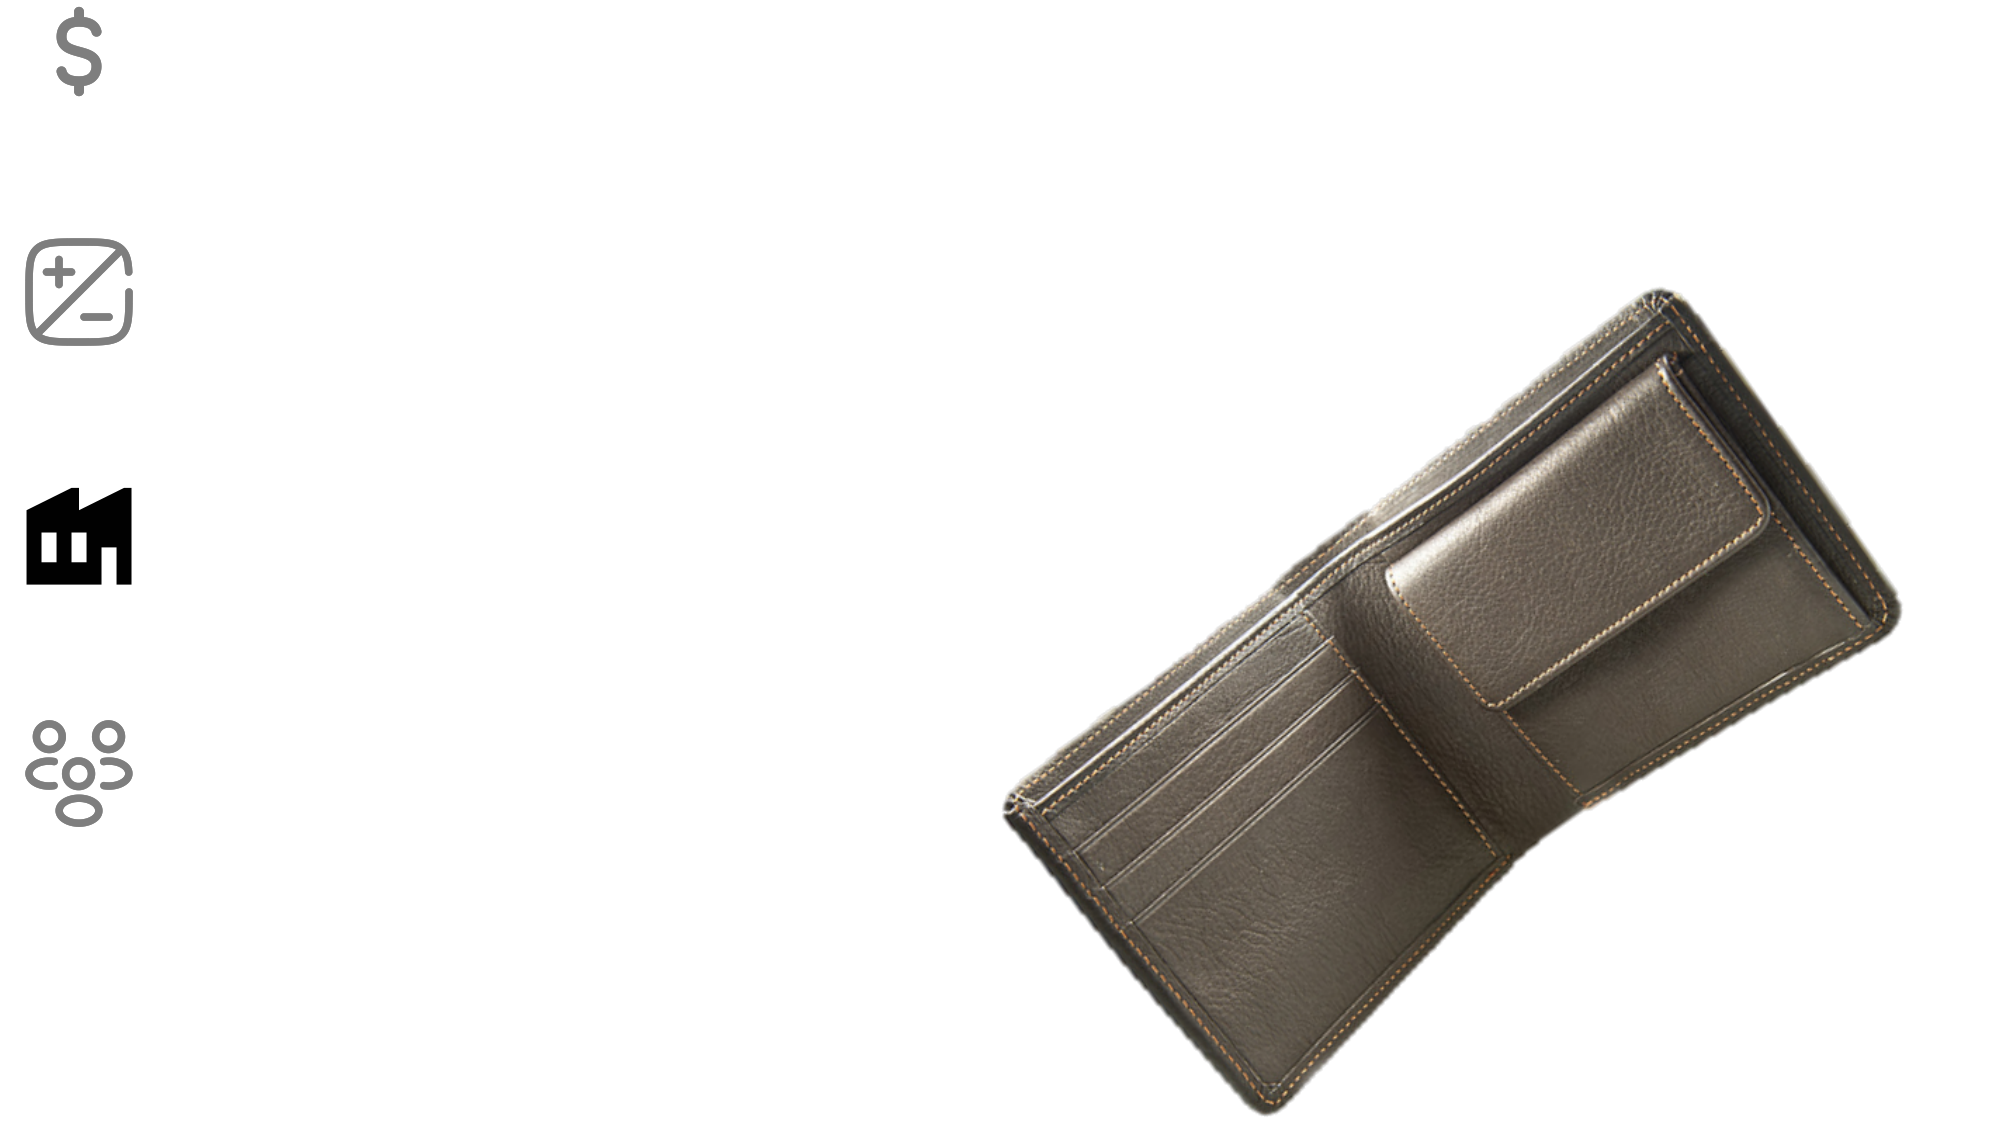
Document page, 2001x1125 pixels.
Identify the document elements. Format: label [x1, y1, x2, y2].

picture [19, 0, 139, 111]
picture [726, 3, 2000, 1125]
picture [19, 473, 139, 592]
picture [19, 232, 139, 352]
picture [19, 714, 139, 833]
